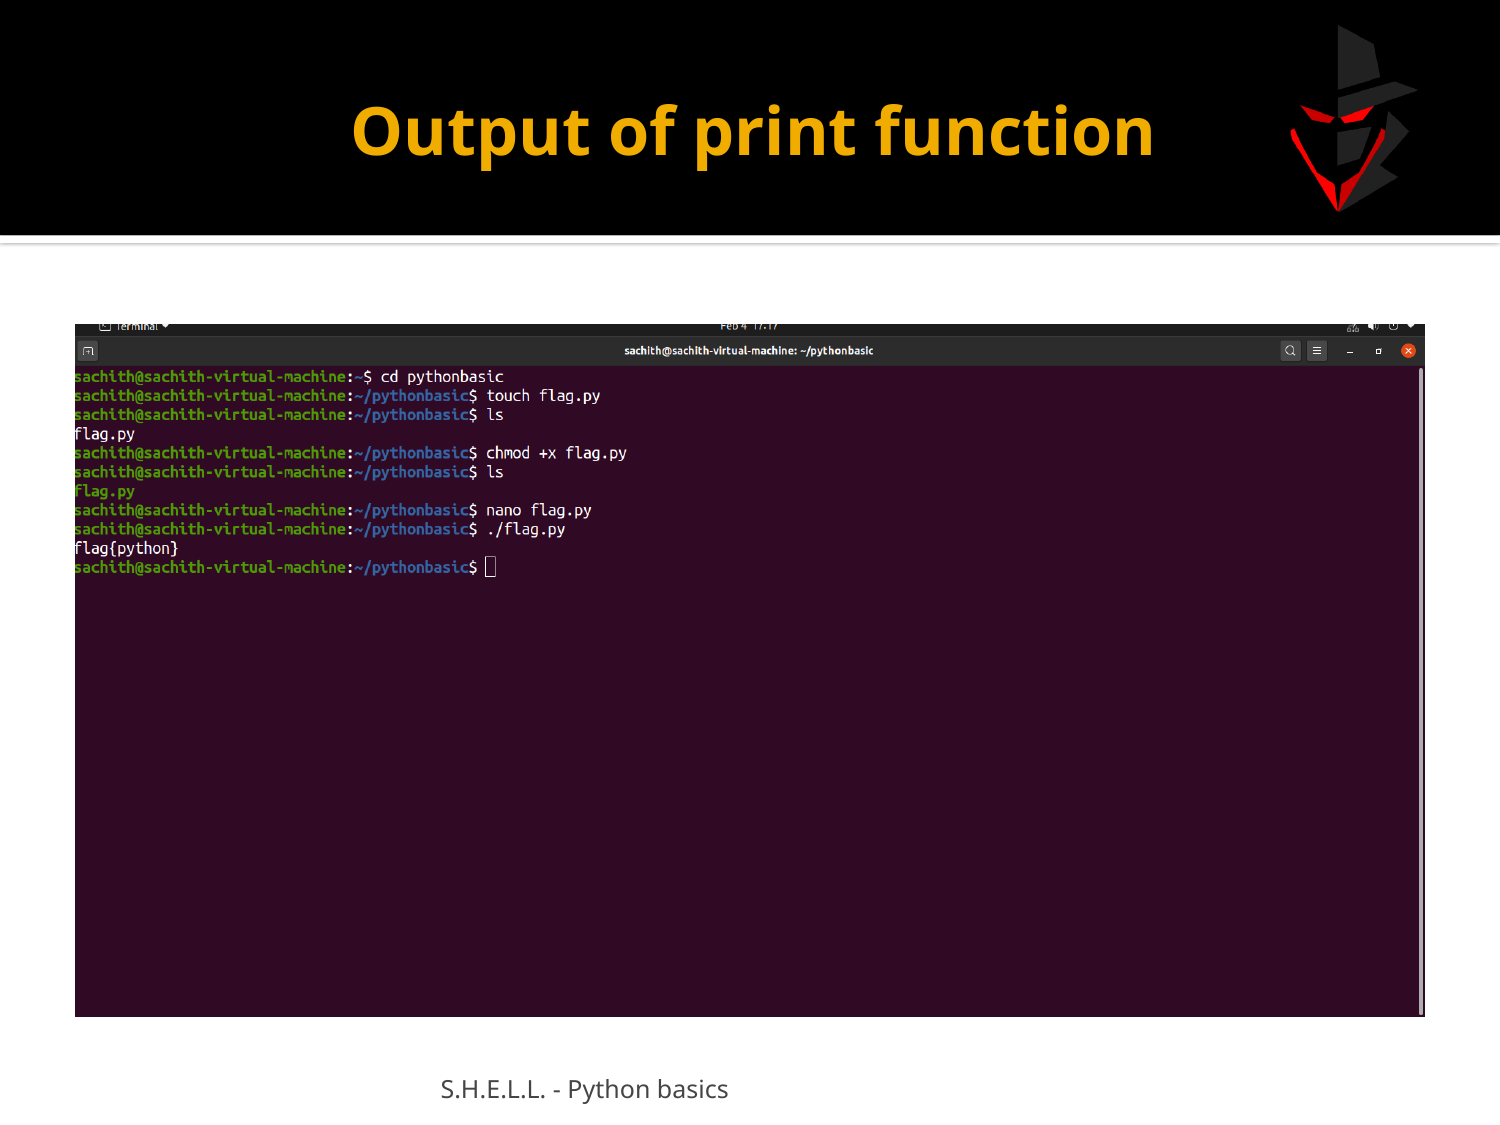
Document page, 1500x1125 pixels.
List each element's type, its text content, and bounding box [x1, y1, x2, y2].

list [74, 324, 1425, 1017]
footer S.H.E.L.L. - Python basics [433, 1062, 1337, 1108]
title Output of print function [75, 25, 1425, 231]
